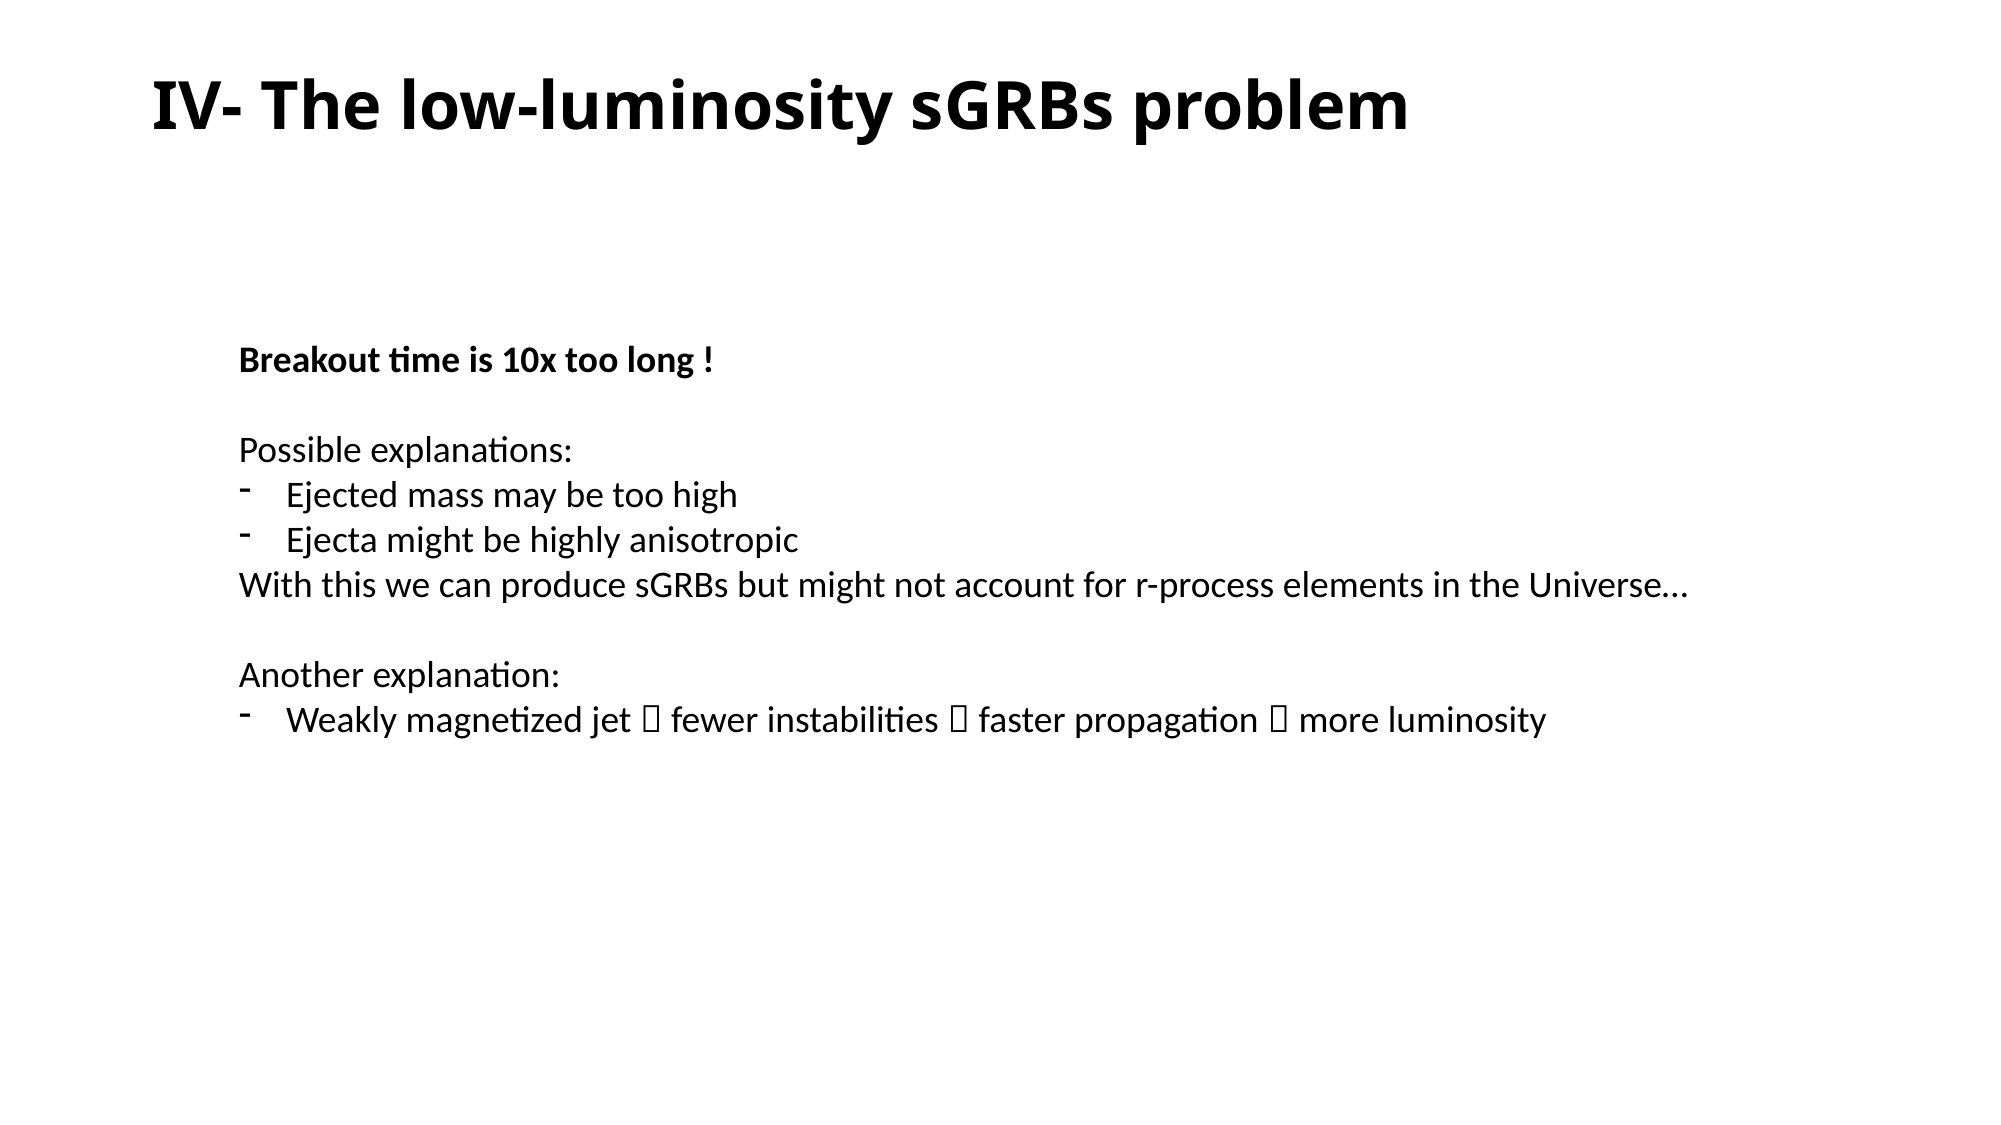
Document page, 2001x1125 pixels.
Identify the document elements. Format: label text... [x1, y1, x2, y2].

text_box Breakout time is 10x too long ! Possible explanations: Ejected mass may be too high Ejecta might be highly anisotropic With this we can produce sGRBs but might not account for r-process elements in the Universe… Another explanation: Weakly magnetized jet  fewer instabilities  faster propagation  more luminosity [224, 327, 1722, 793]
title IV- The low-luminosity sGRBs problem [137, 59, 1863, 157]
